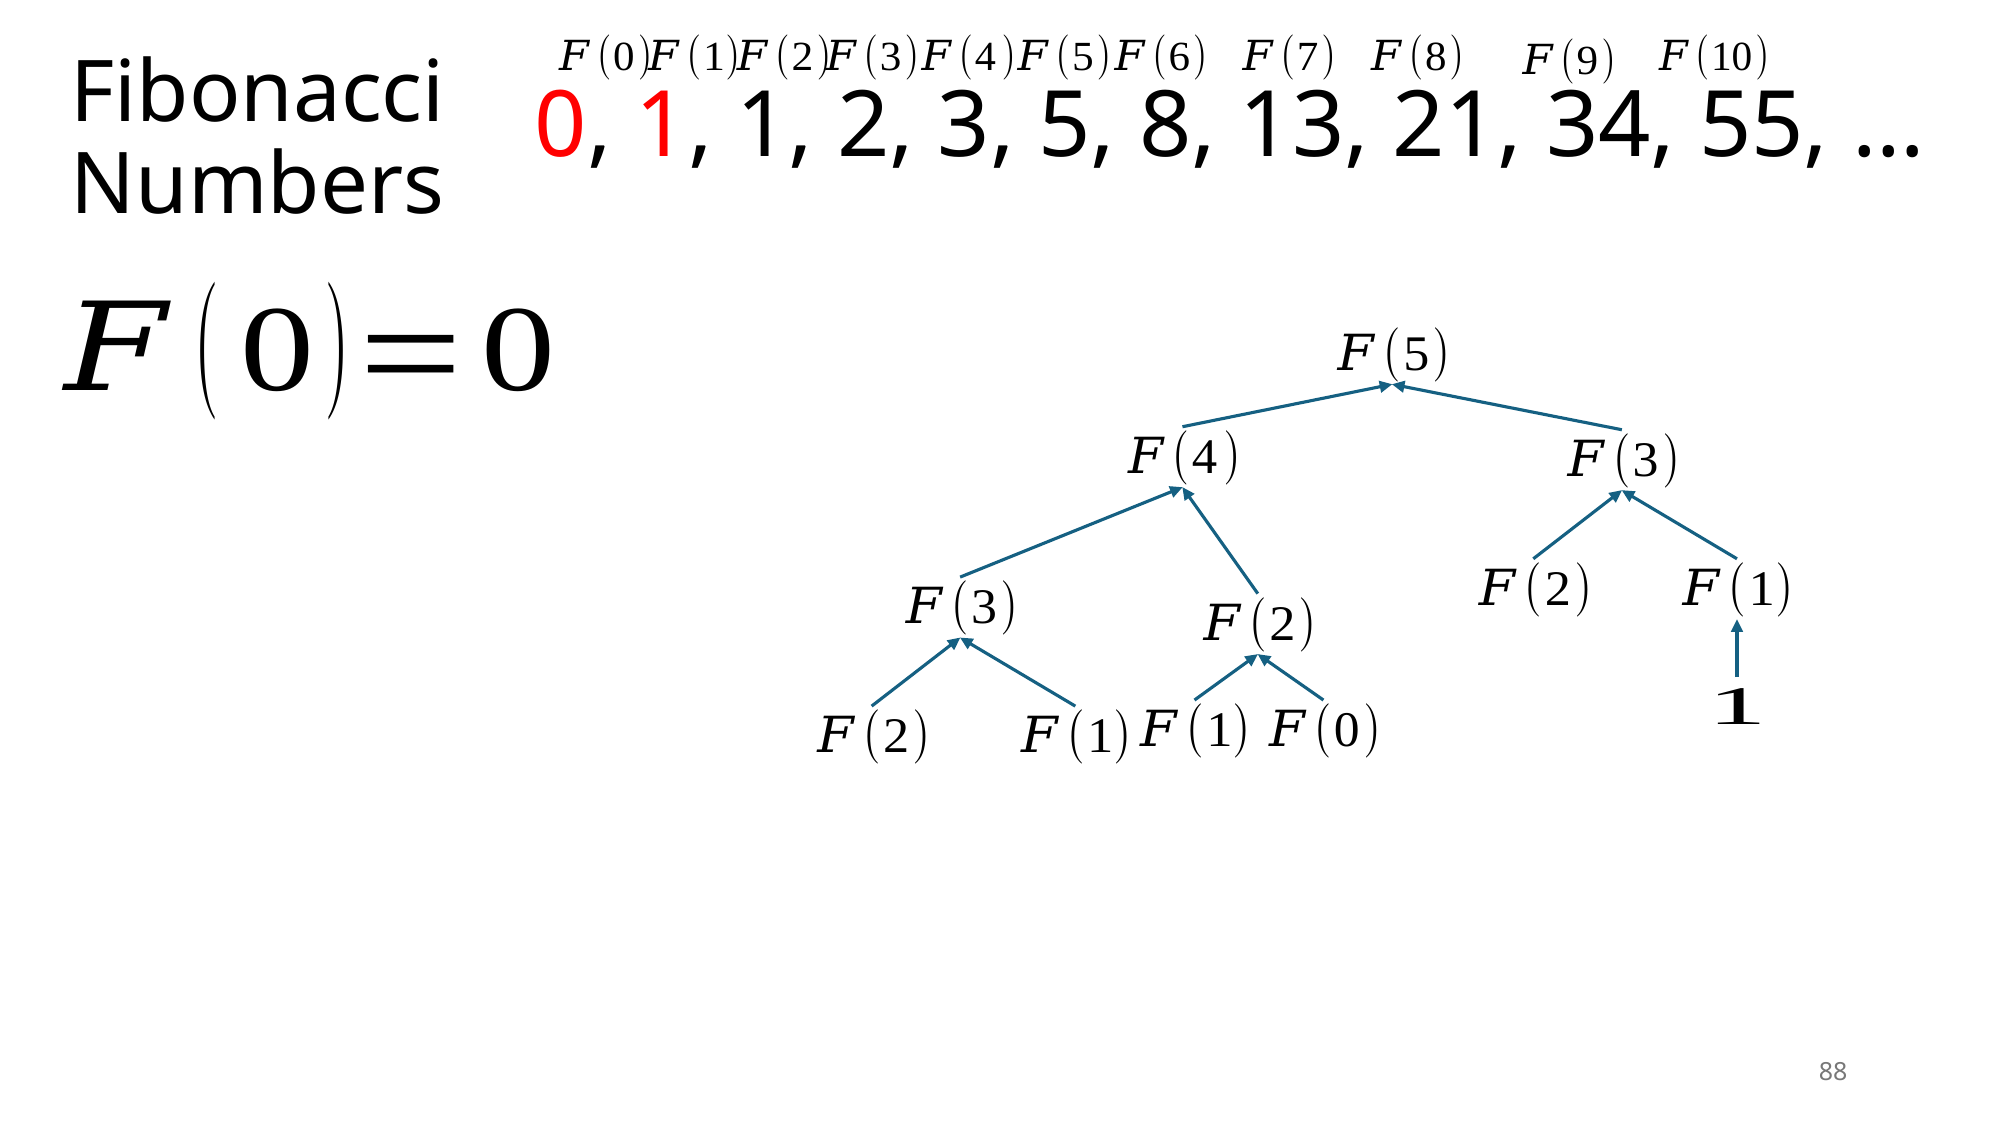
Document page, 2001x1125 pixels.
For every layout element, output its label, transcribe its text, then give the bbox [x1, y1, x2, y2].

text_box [1181, 383, 1391, 428]
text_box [1391, 383, 1623, 431]
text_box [1257, 653, 1324, 701]
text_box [1532, 489, 1621, 560]
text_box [959, 637, 1076, 707]
slide_number 88 [1412, 1042, 1863, 1103]
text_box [959, 486, 1181, 578]
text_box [555, 30, 1905, 185]
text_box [1181, 486, 1259, 595]
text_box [1621, 489, 1738, 560]
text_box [1193, 653, 1257, 701]
title Fibonacci Numbers [55, 31, 462, 249]
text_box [871, 637, 959, 707]
